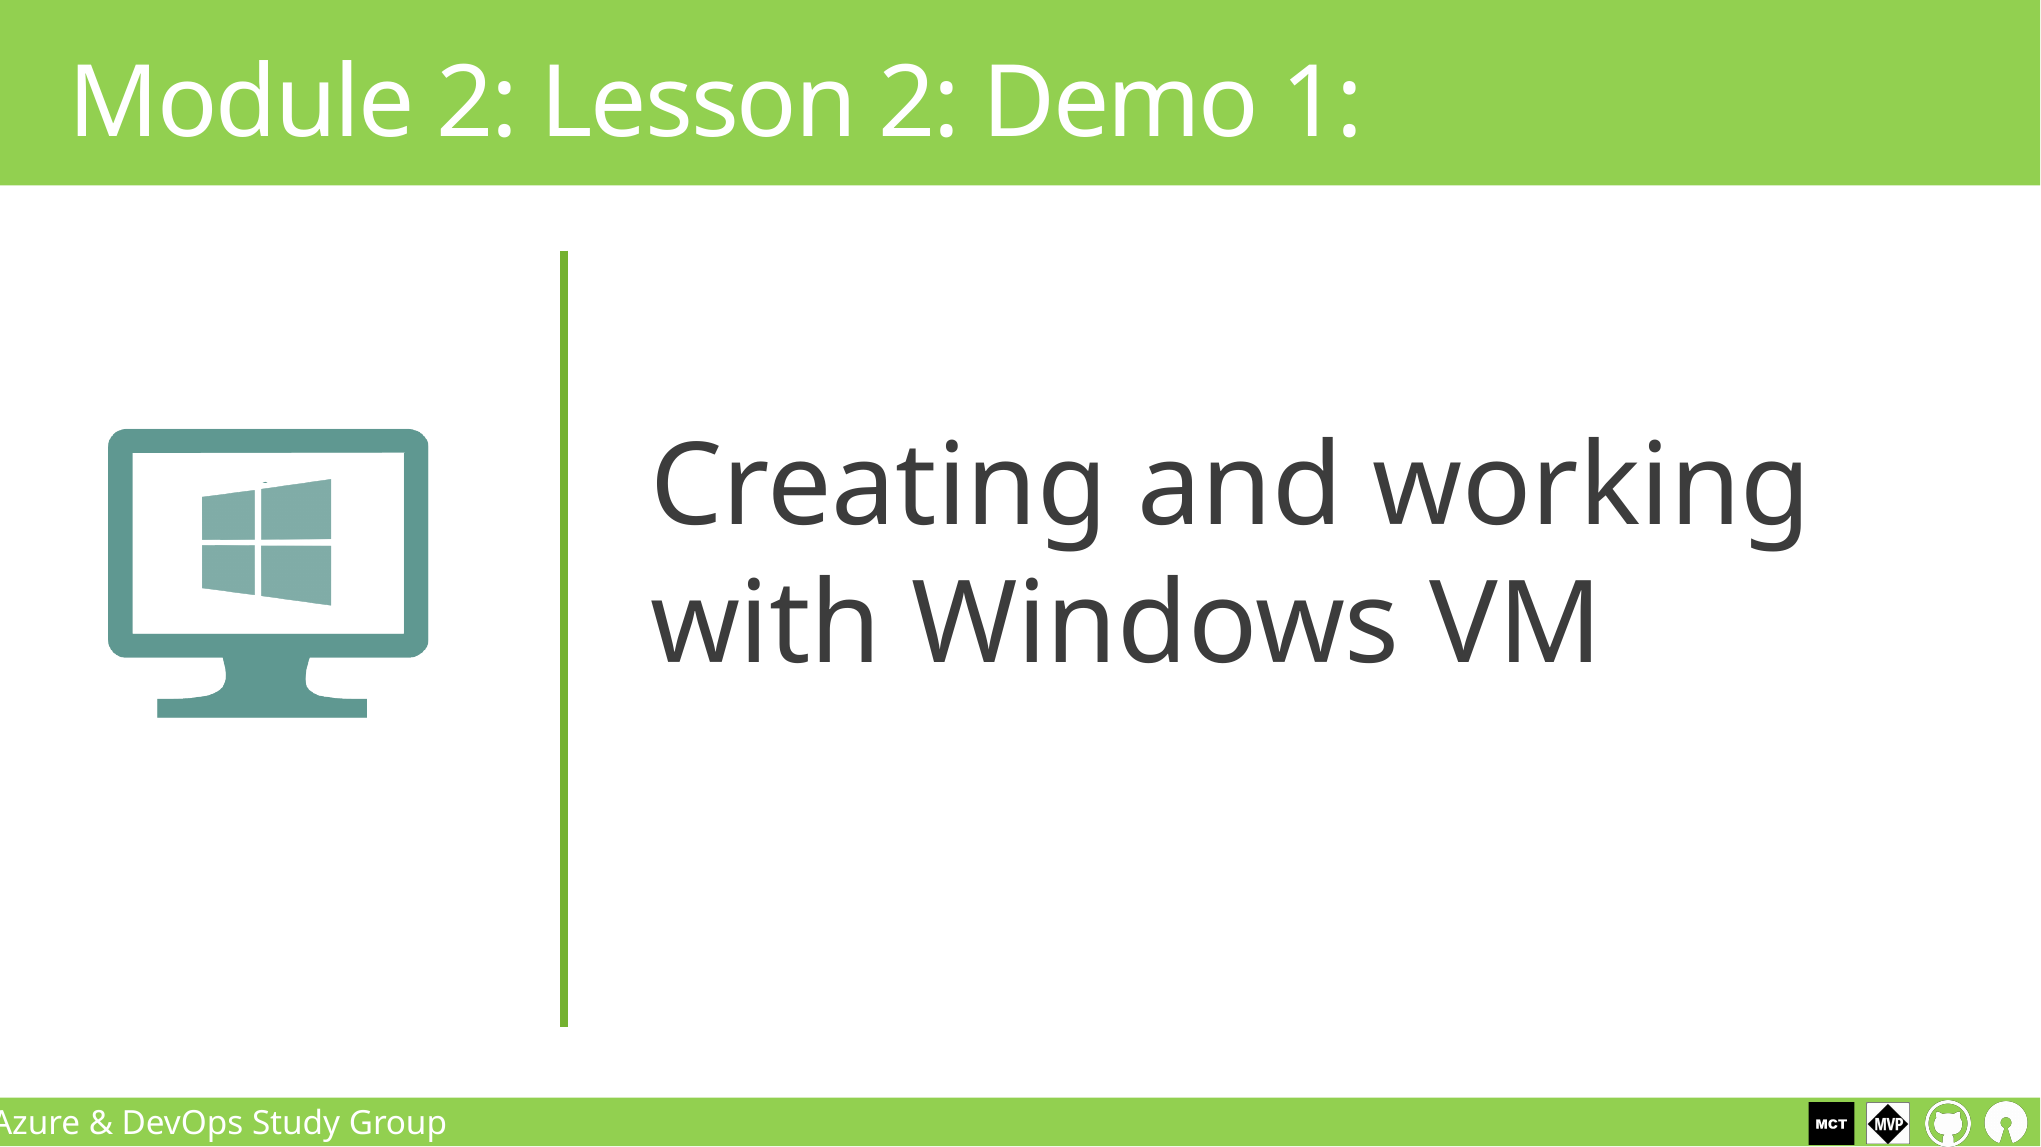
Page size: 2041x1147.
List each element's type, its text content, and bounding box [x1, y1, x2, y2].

title Module 2: Lesson 2: Demo 1: [45, 35, 1533, 186]
picture [1982, 1098, 2030, 1146]
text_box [107, 416, 429, 730]
picture [1866, 1102, 1910, 1144]
picture [1925, 1100, 1971, 1147]
text_box Creating and working with Windows VM [635, 402, 1895, 693]
